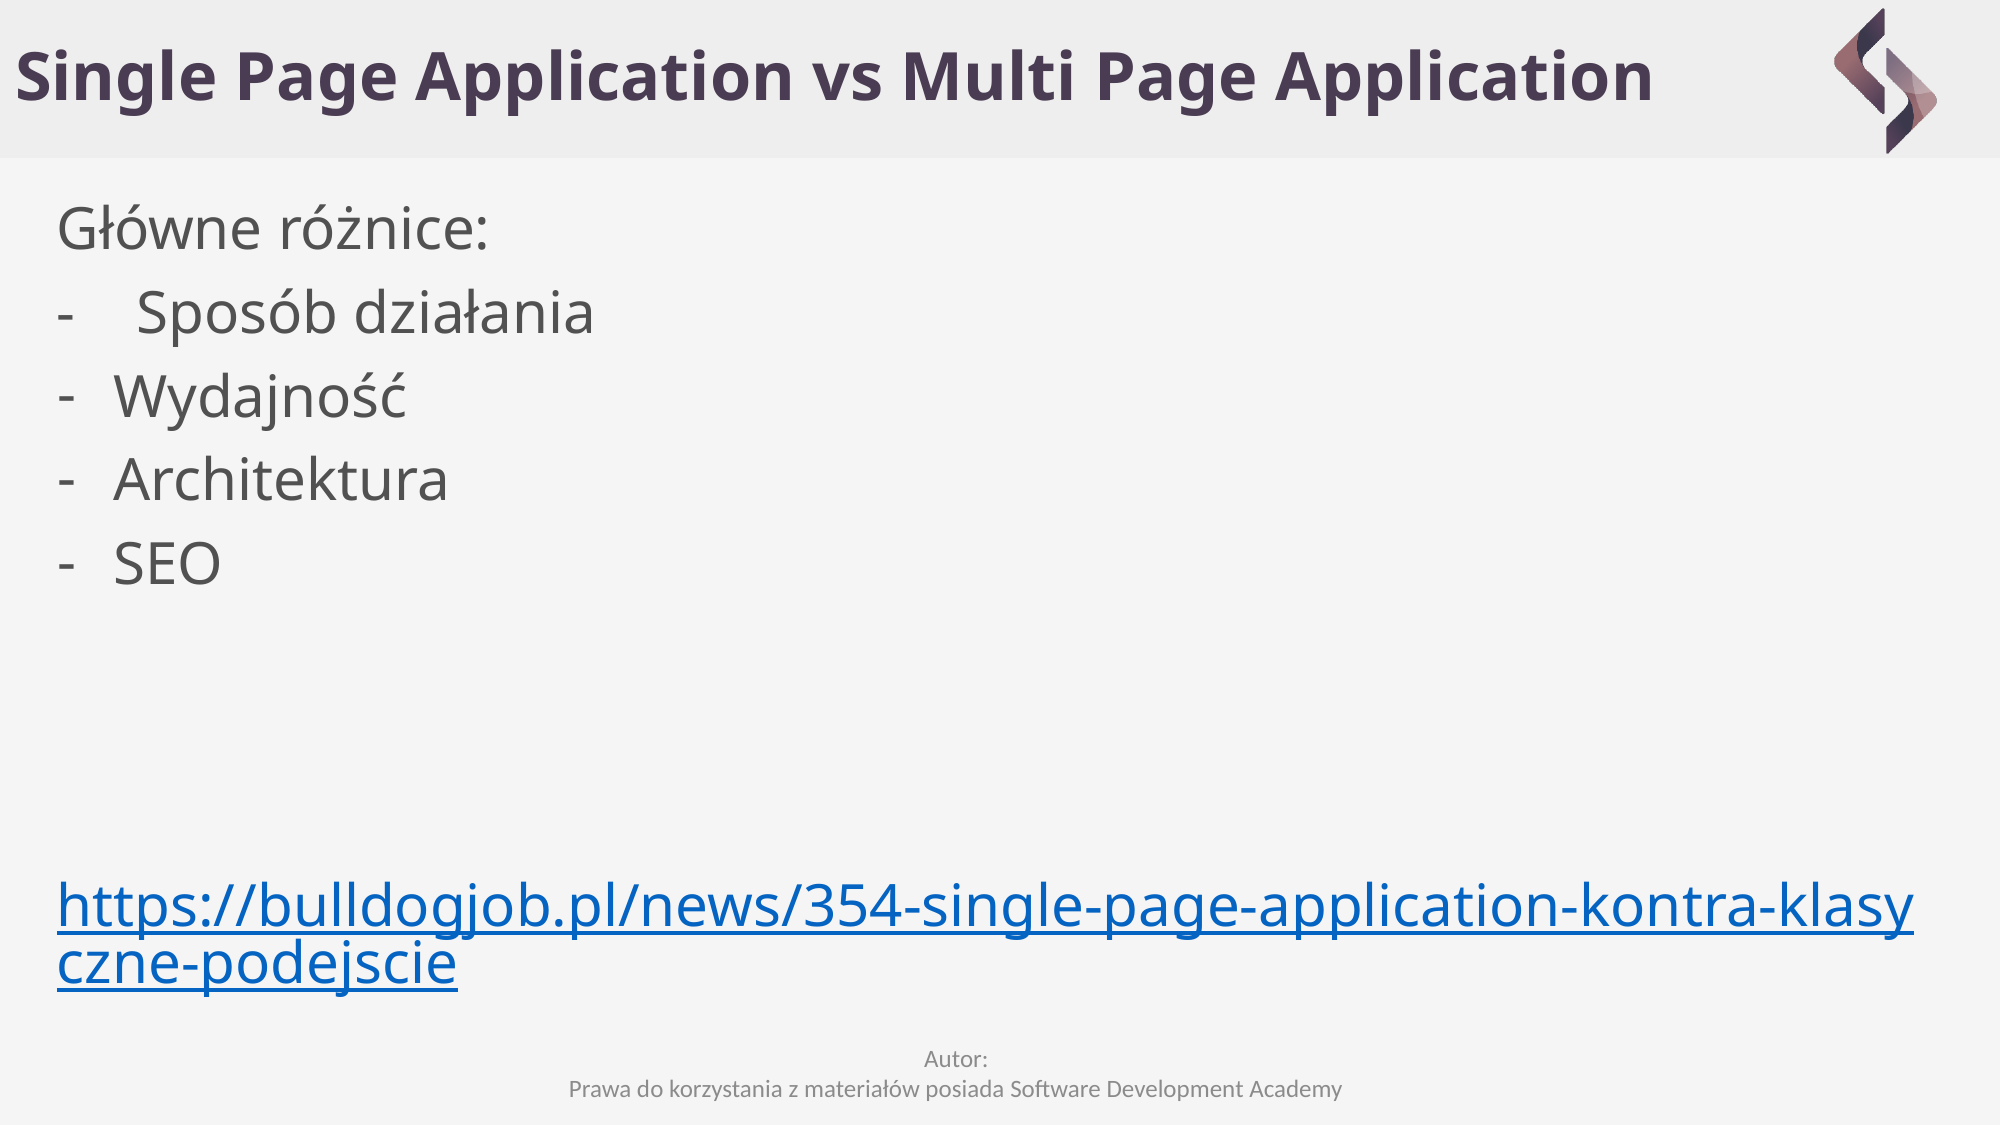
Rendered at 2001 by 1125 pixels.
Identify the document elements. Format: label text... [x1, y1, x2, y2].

footer Autor: Prawa do korzystania z materiałów posiada Software Development Academy [486, 1043, 1427, 1103]
list Główne różnice: - Sposób działania Wydajność Architektura SEO https://bulldogjob.pl/news/354-single-page-application-kontra-klasyczne-podejscie [41, 191, 1936, 1043]
title Single Page Application vs Multi Page Application [0, 0, 1788, 158]
picture [1787, 0, 2001, 166]
